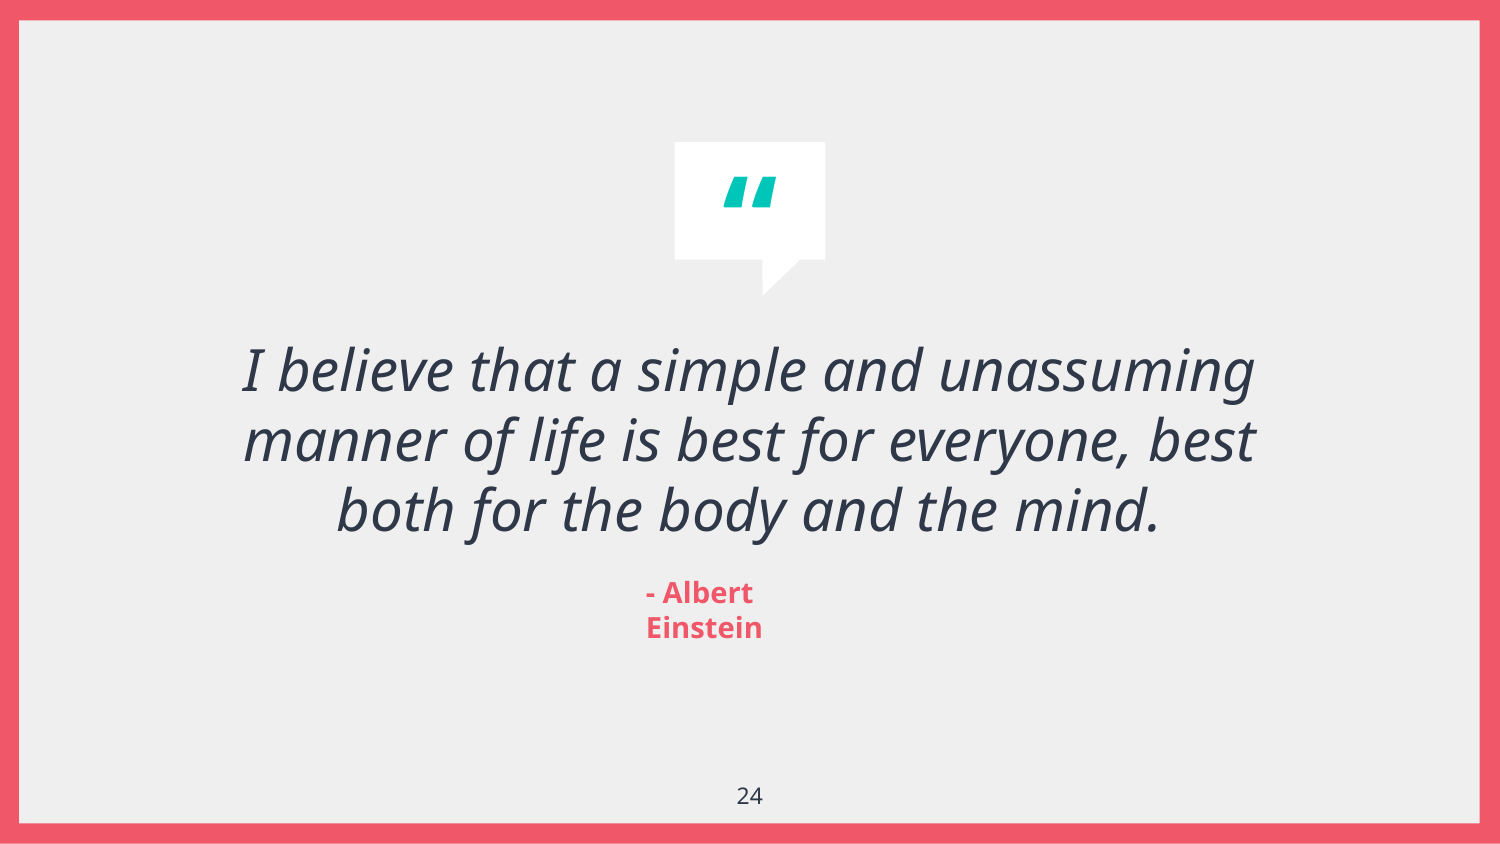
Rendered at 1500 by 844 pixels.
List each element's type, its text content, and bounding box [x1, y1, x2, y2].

list I believe that a simple and unassuming manner of life is best for everyone, best both for the body and the mind. [173, 318, 1327, 418]
text_box - Albert Einstein [631, 566, 869, 652]
slide_number 24 [705, 766, 795, 832]
